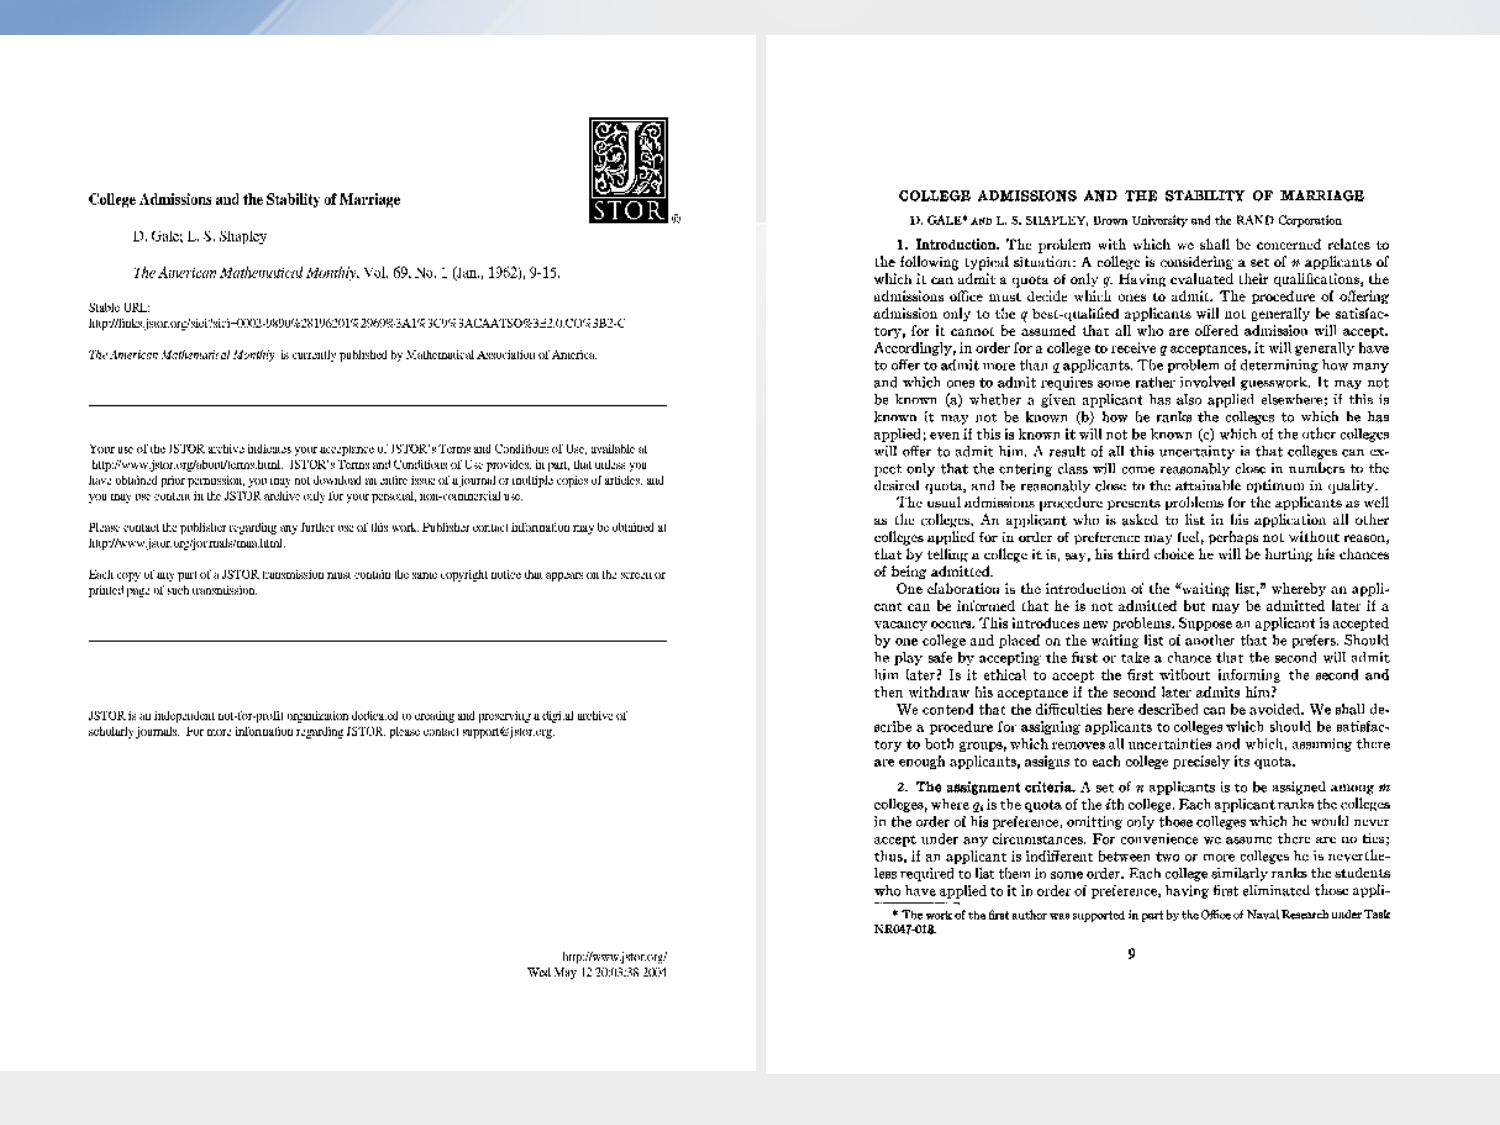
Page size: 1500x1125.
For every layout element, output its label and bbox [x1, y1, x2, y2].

text_box [765, 34, 1500, 1075]
list [0, 34, 756, 1071]
picture [0, 0, 1500, 1125]
